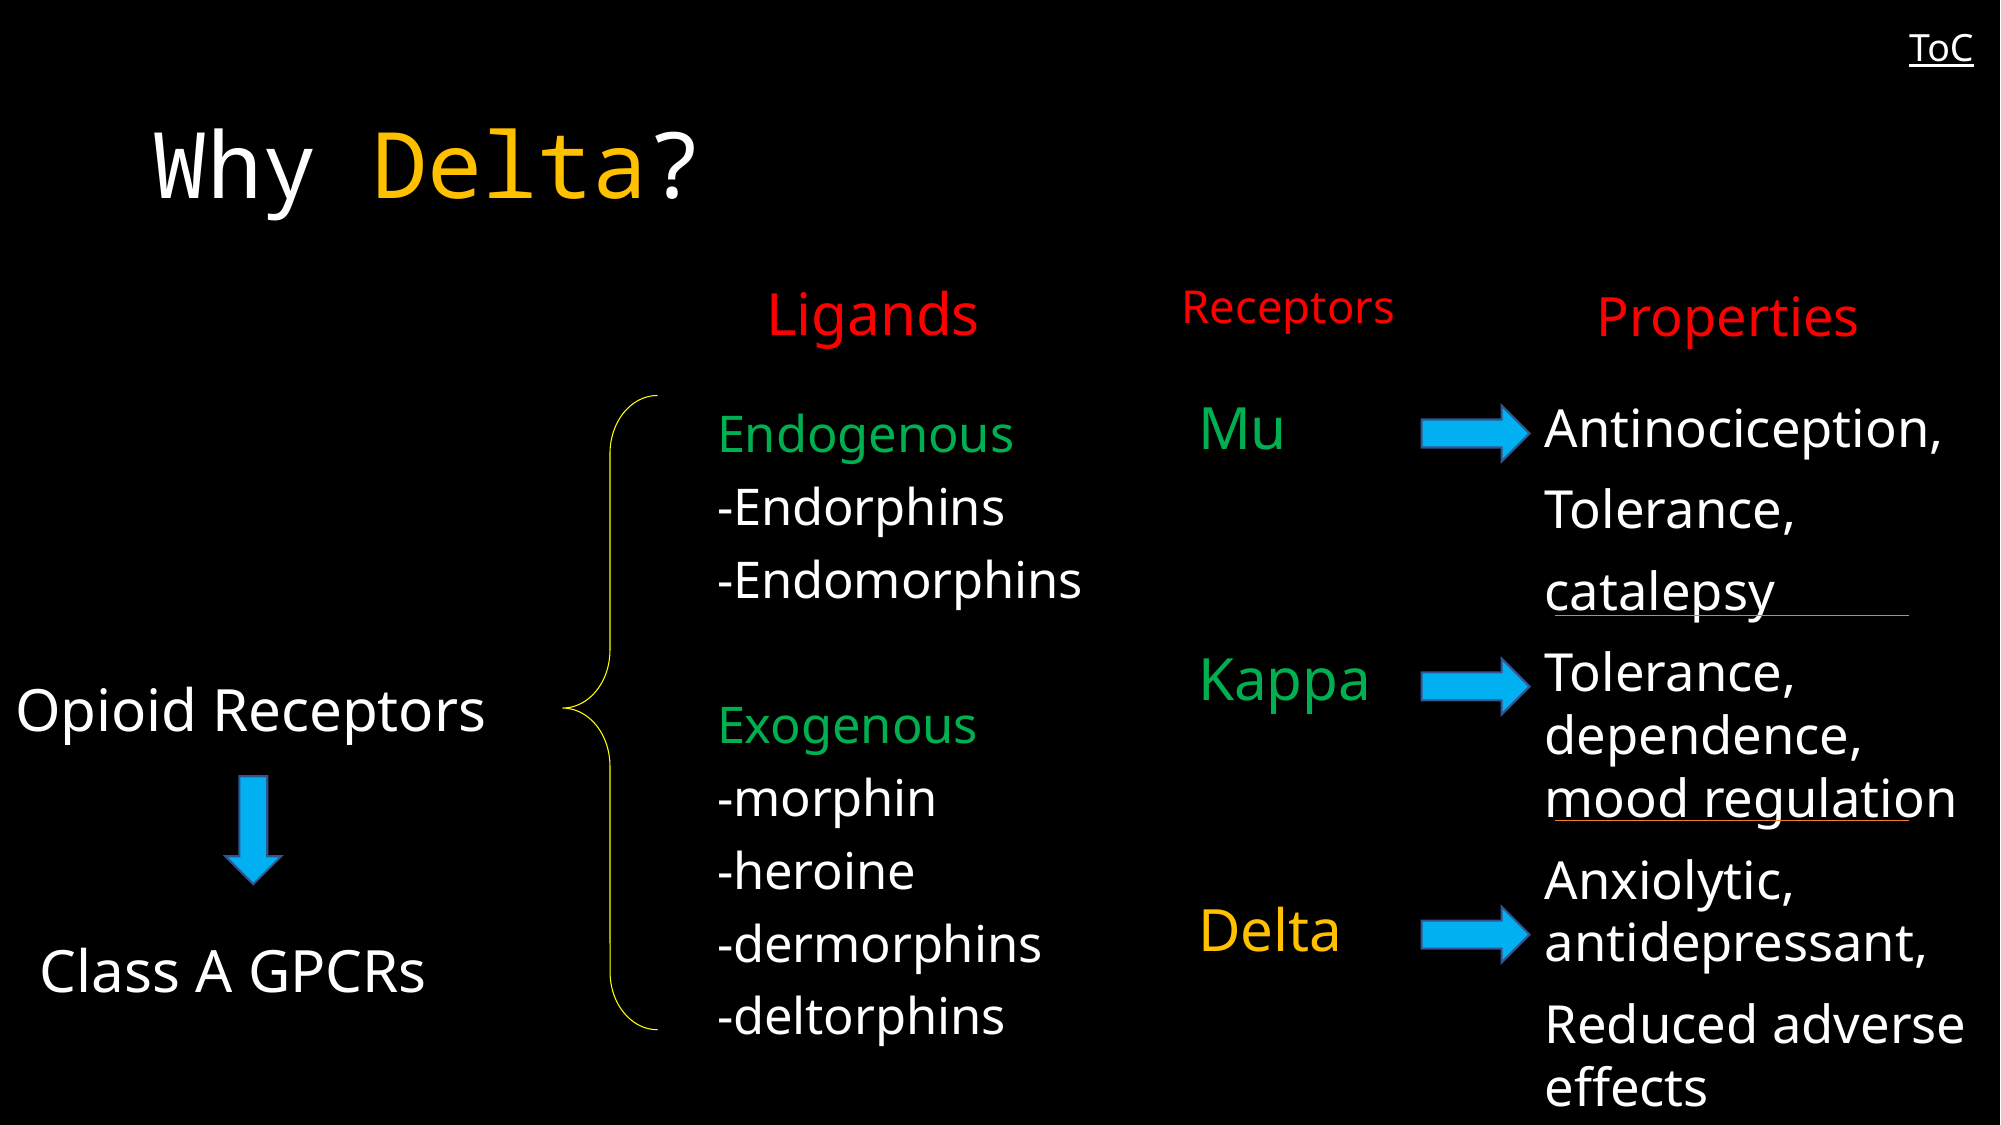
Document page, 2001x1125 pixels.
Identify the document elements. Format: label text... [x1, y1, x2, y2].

text_box Endogenous -Endorphins -Endomorphins Exogenous -morphin -heroine -dermorphins -deltorphins [702, 401, 1171, 1056]
text_box Class A GPCRs [24, 934, 477, 1021]
list Mu Kappa Delta [1183, 392, 1529, 1046]
text_box Opioid Receptors [0, 673, 538, 777]
text_box Ligands [751, 277, 1028, 370]
text_box [1420, 655, 1532, 717]
text_box [1420, 904, 1532, 966]
title Why Delta? [137, 59, 1863, 278]
text_box Antinociception, Tolerance, catalepsy Tolerance, dependence, mood regulation Anxiolytic, antidepressant, Reduced adverse effects [1529, 387, 2000, 1125]
text_box ToC [1894, 16, 1989, 83]
text_box Receptors [1166, 277, 1443, 370]
text_box [562, 394, 658, 1031]
text_box Properties [1581, 282, 1951, 375]
text_box [1420, 403, 1529, 465]
text_box [222, 775, 284, 886]
